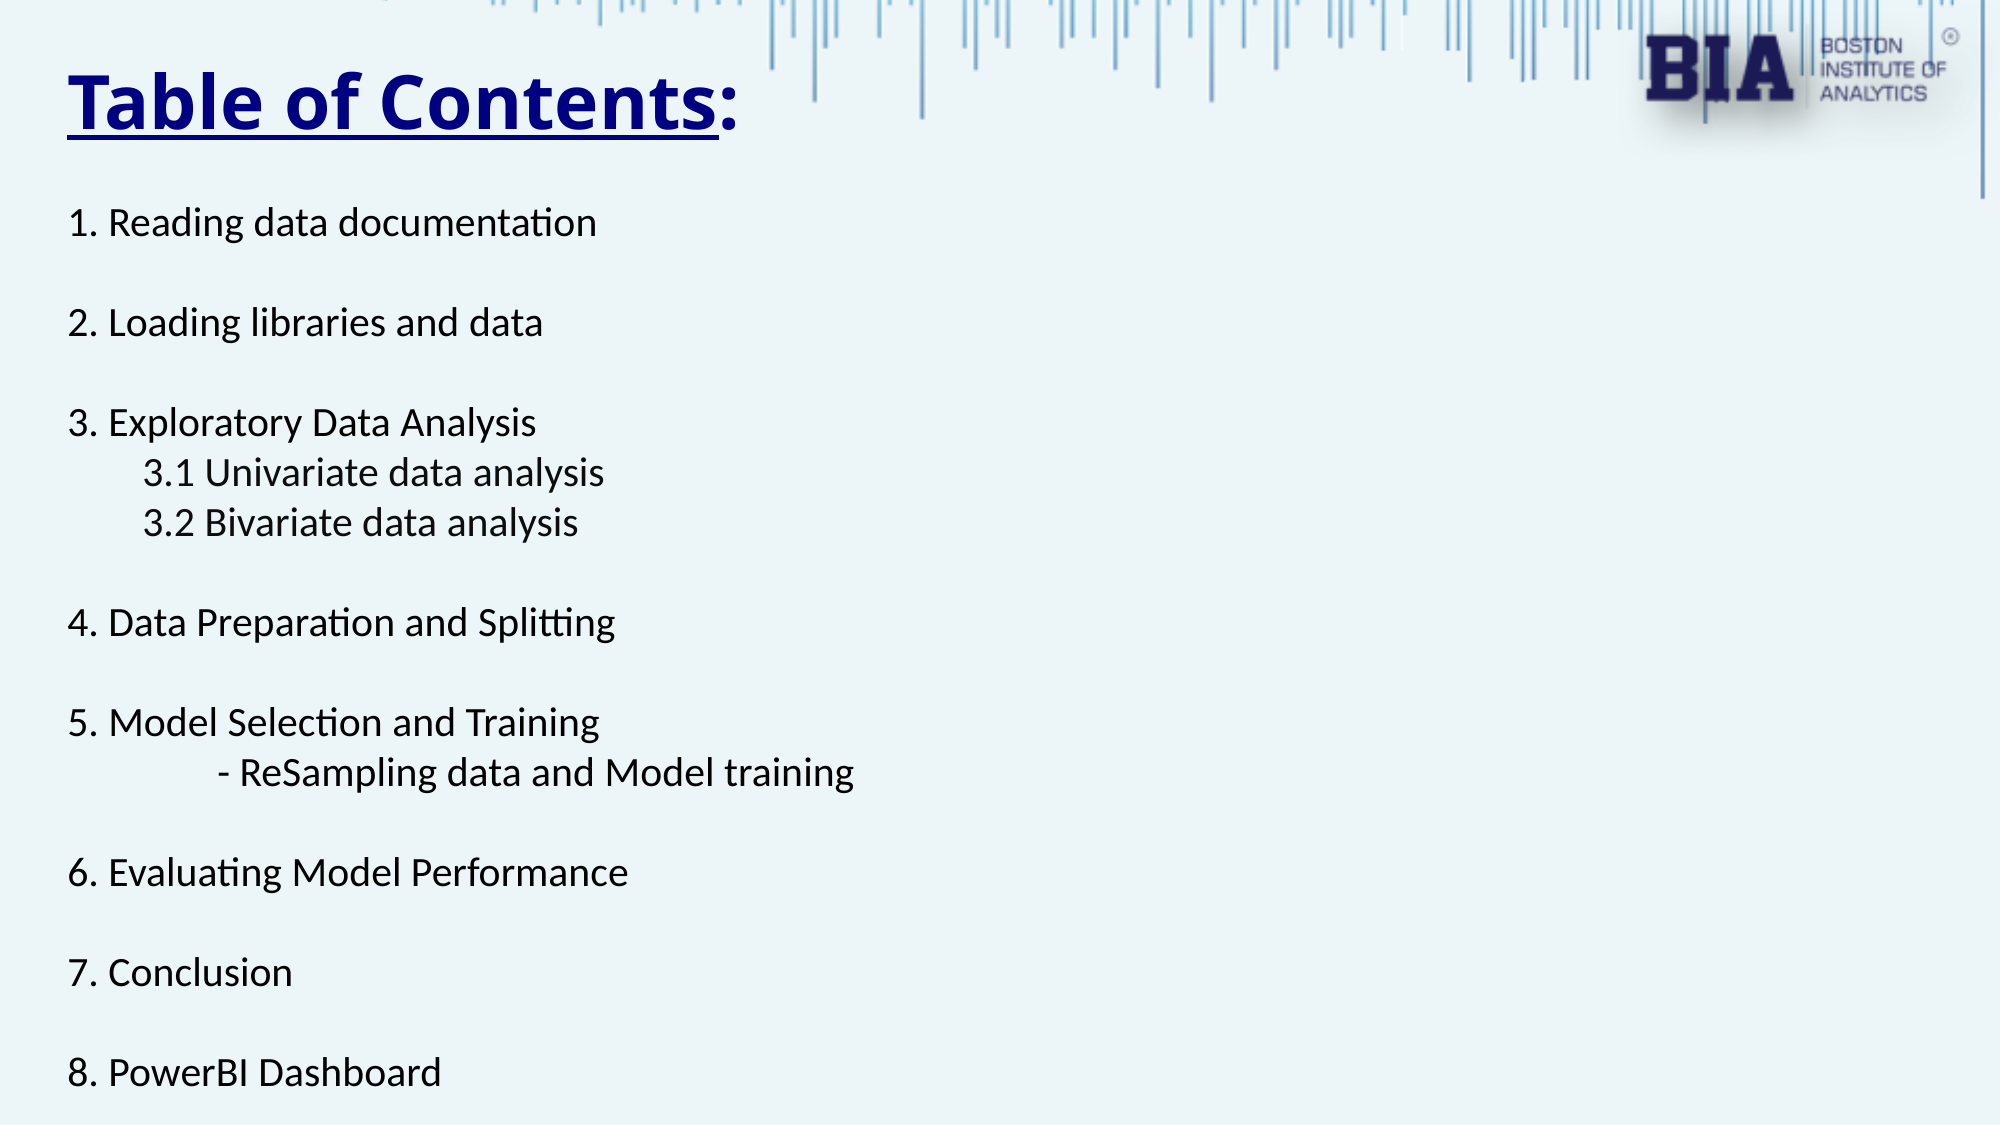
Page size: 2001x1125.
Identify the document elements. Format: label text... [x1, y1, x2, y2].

text_box Table of Contents: Reading data documentation Loading libraries and data Exploratory Data Analysis 3.1 Univariate data analysis 3.2 Bivariate data analysis Data Preparation and Splitting Model Selection and Training - ReSampling data and Model training 6. Evaluating Model Performance 7. Conclusion 8. PowerBI Dashboard [52, 46, 941, 1103]
picture [0, 0, 2000, 1125]
